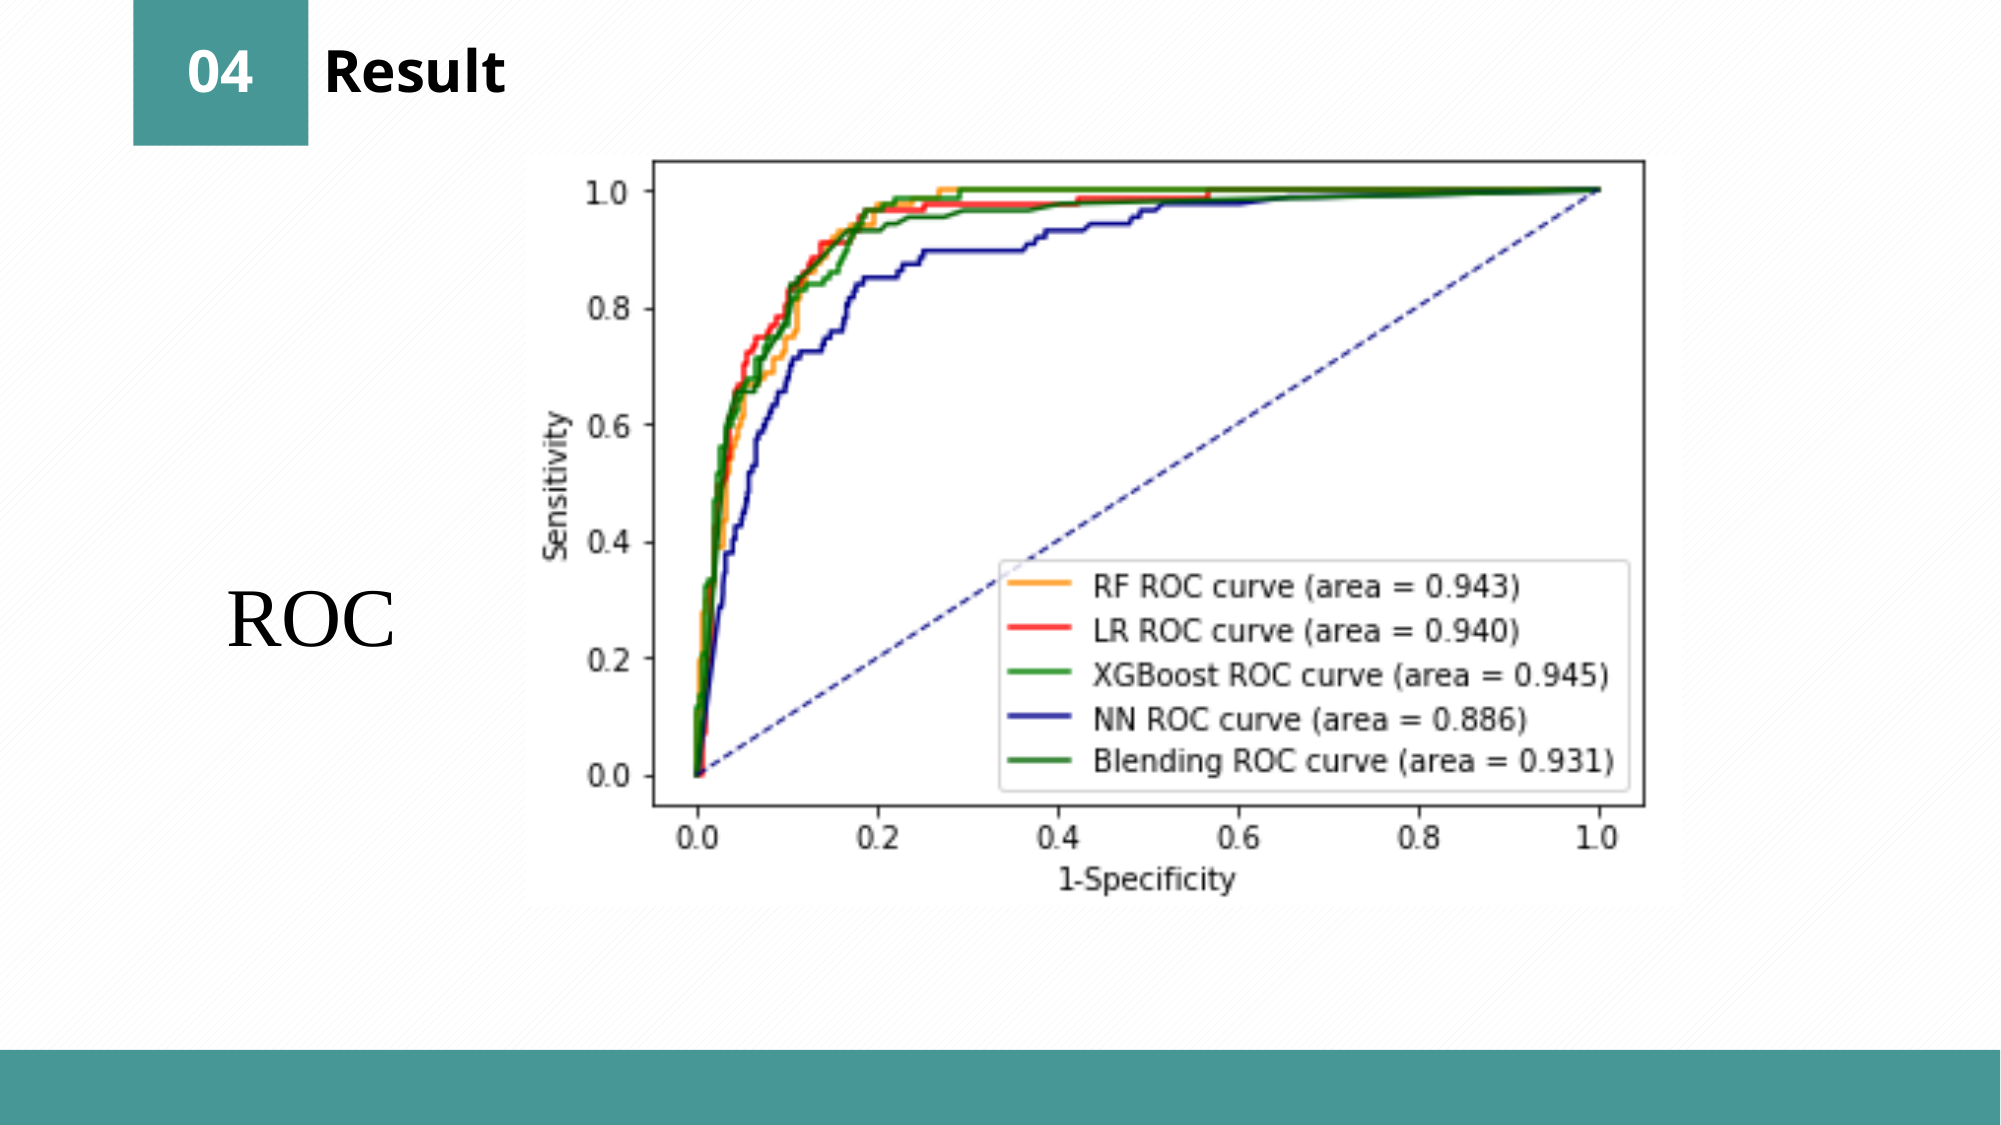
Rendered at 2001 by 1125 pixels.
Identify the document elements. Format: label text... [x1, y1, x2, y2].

list Result [308, 34, 1087, 105]
picture [526, 155, 1682, 906]
text_box ROC [60, 525, 526, 671]
list 04 [133, 34, 308, 105]
